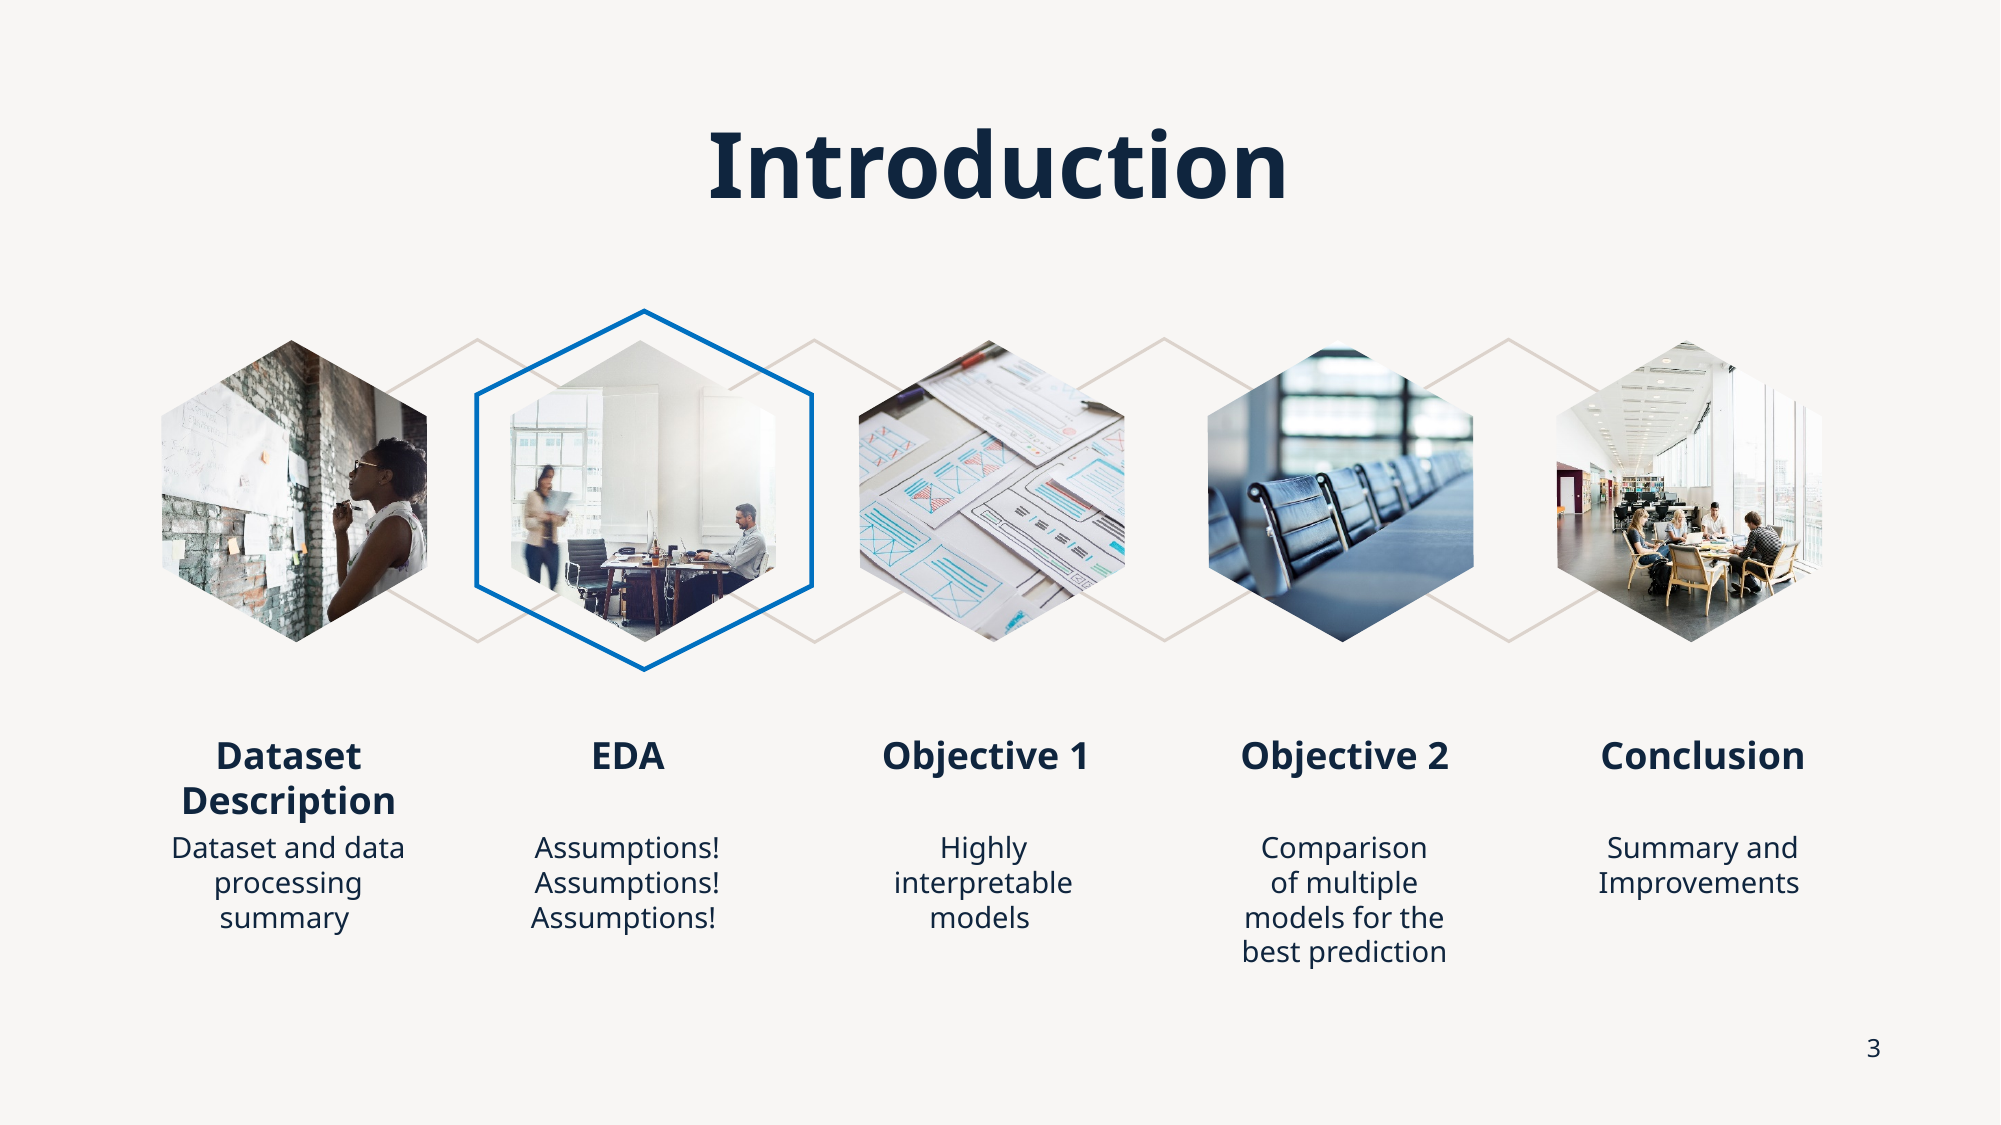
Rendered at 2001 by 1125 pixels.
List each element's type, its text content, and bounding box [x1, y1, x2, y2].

slide_number 3 [1836, 1020, 1912, 1080]
list Objective 1 [832, 724, 1141, 808]
picture [1207, 340, 1474, 643]
picture [161, 340, 428, 643]
picture [1556, 340, 1823, 643]
list EDA [473, 724, 782, 808]
list Highly interpretable models [844, 821, 1123, 955]
list Summary and Improvements [1564, 821, 1842, 955]
list Assumptions! Assumptions! Assumptions! [488, 821, 767, 955]
text_box [776, 375, 813, 605]
list Dataset and data processing summary [149, 821, 428, 955]
title Introduction [137, 59, 1863, 278]
text_box [583, 309, 705, 340]
list Conclusion [1549, 724, 1858, 808]
picture [510, 340, 776, 643]
list Dataset Description [134, 724, 443, 808]
list Objective 2 [1190, 724, 1499, 808]
text_box [588, 643, 700, 671]
text_box [475, 376, 510, 604]
list Comparison of multiple models for the best prediction [1205, 821, 1484, 955]
picture [858, 340, 1125, 643]
